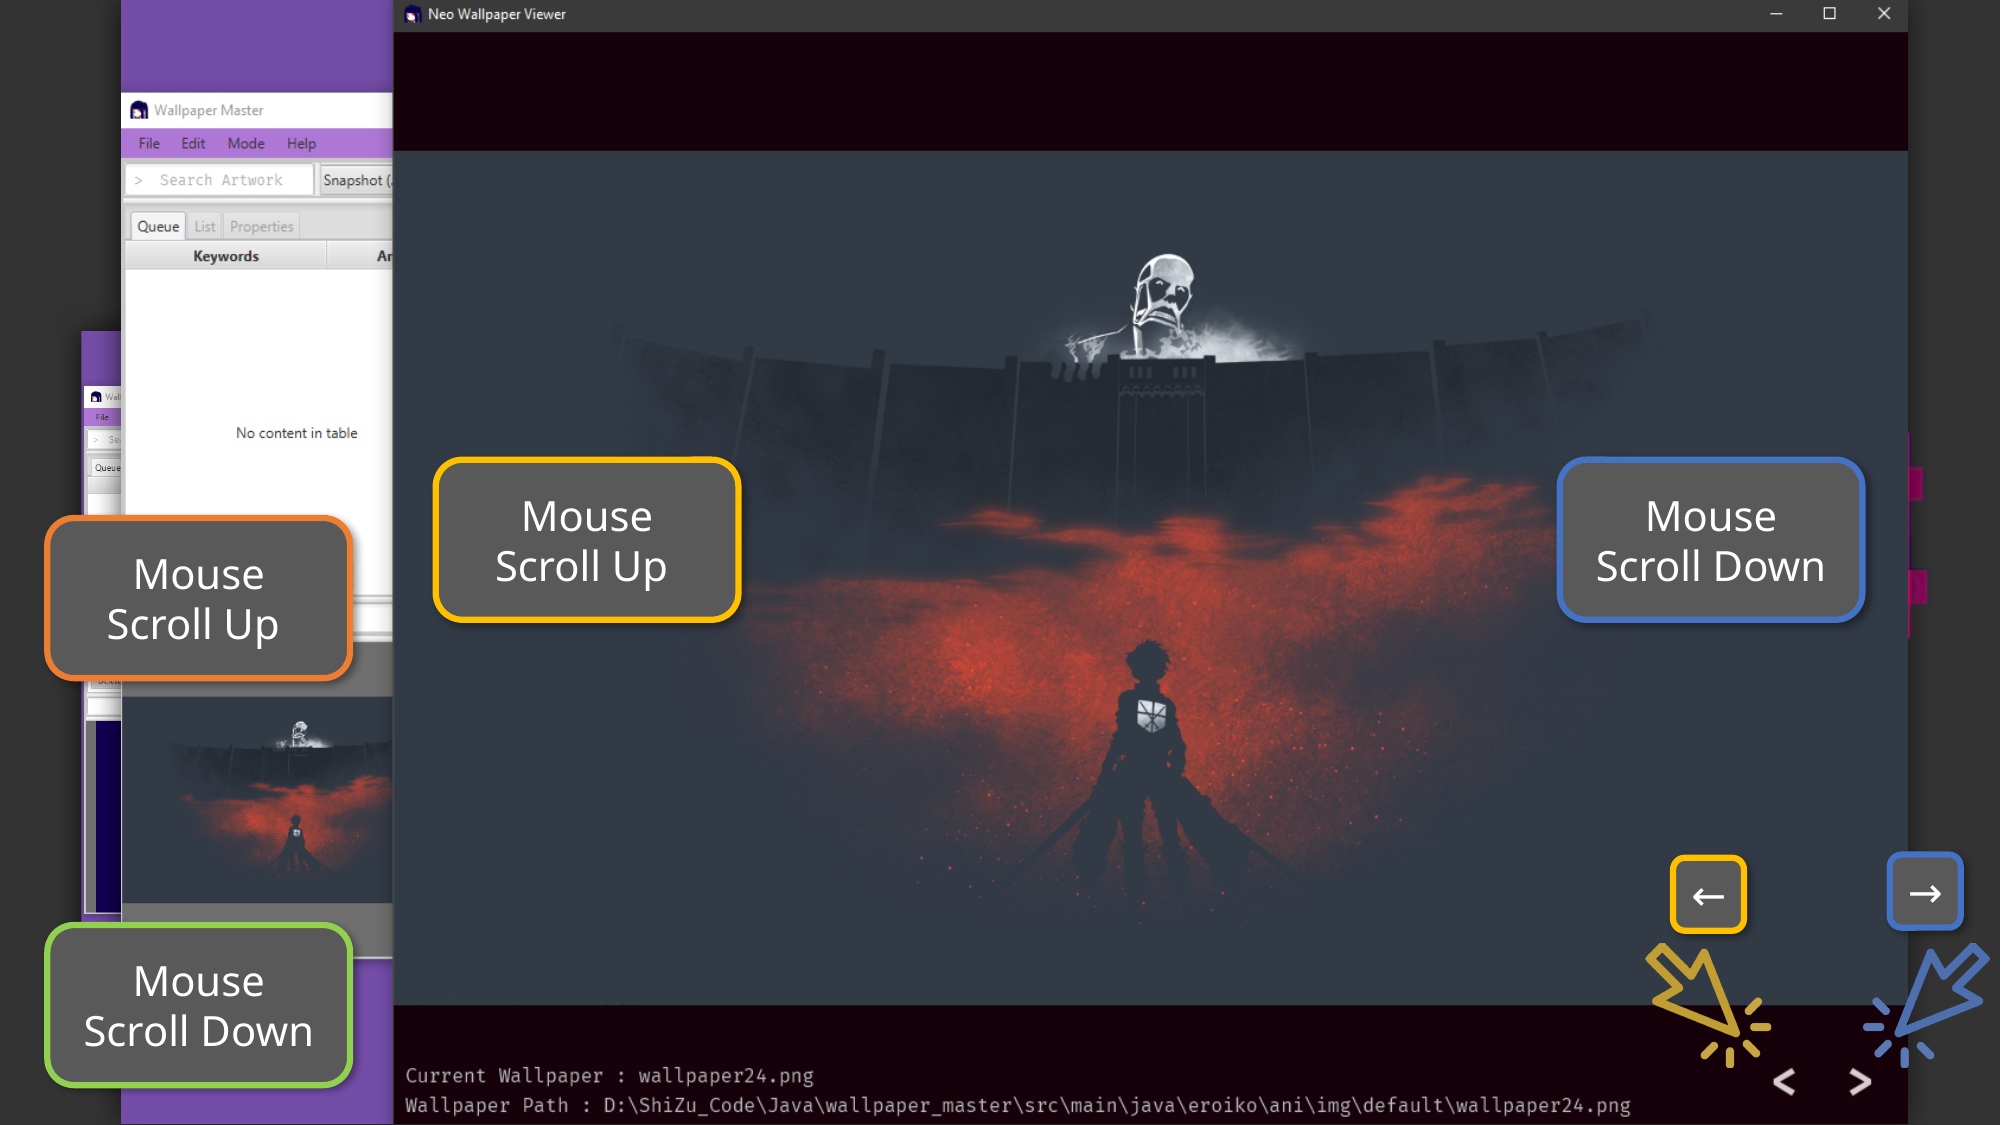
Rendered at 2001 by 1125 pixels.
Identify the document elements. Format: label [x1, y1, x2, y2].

picture [0, 0, 2000, 1125]
list [81, 331, 121, 517]
text_box [47, 517, 351, 1086]
text_box [435, 459, 1990, 1068]
